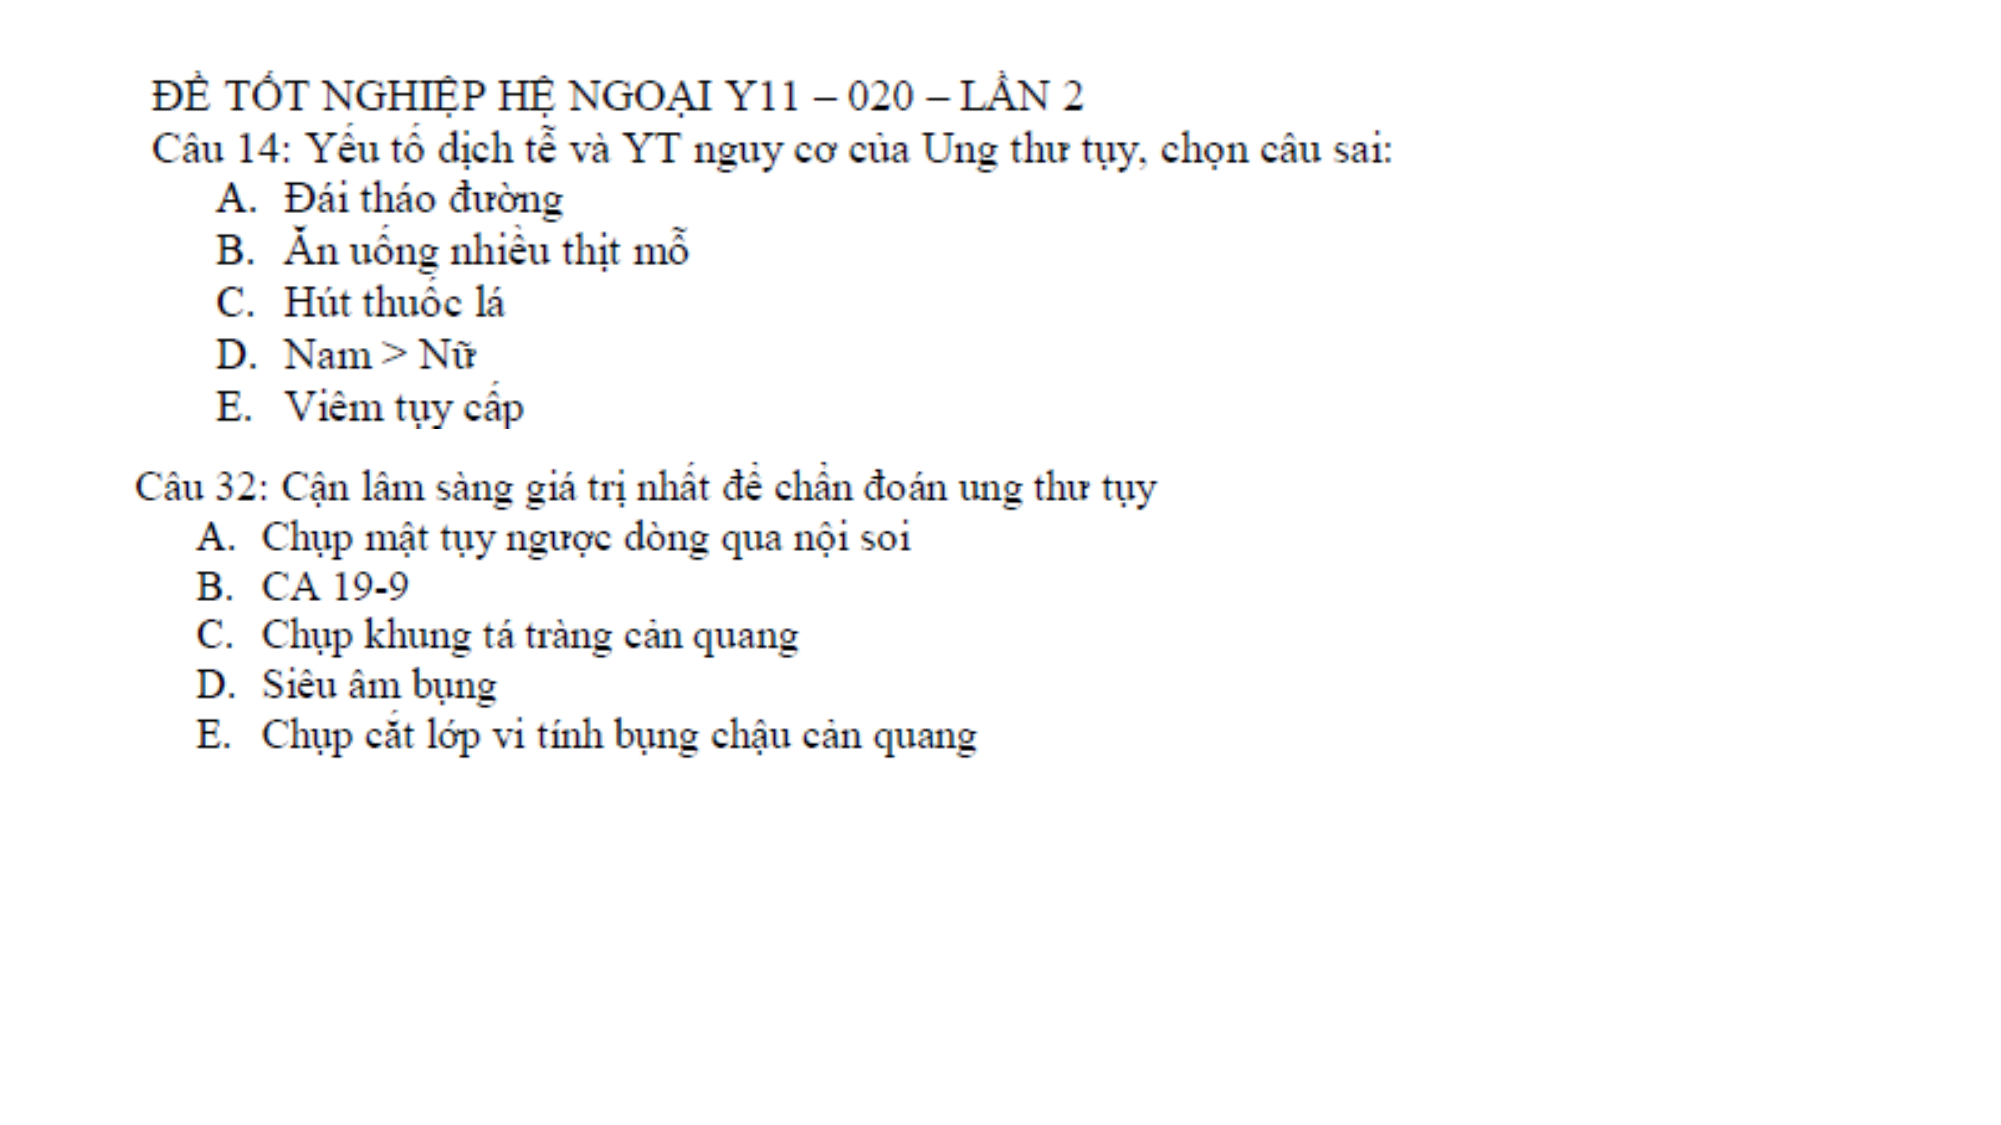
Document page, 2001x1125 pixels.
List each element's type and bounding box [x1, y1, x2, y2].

picture [87, 48, 1538, 429]
list [99, 439, 1442, 763]
